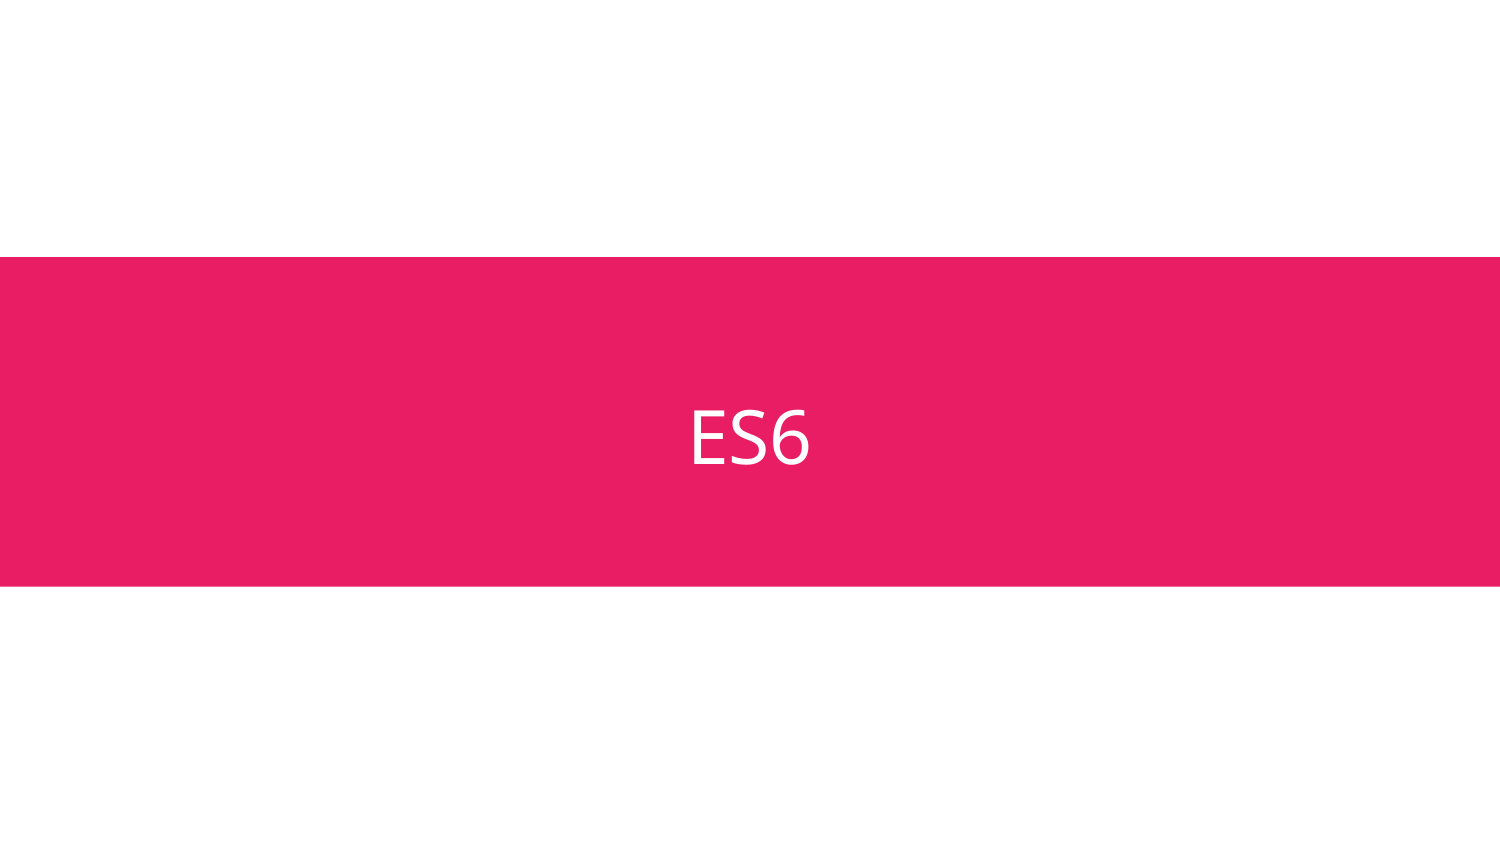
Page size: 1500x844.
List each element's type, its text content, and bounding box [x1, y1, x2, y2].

title ES6 [70, 309, 1430, 559]
